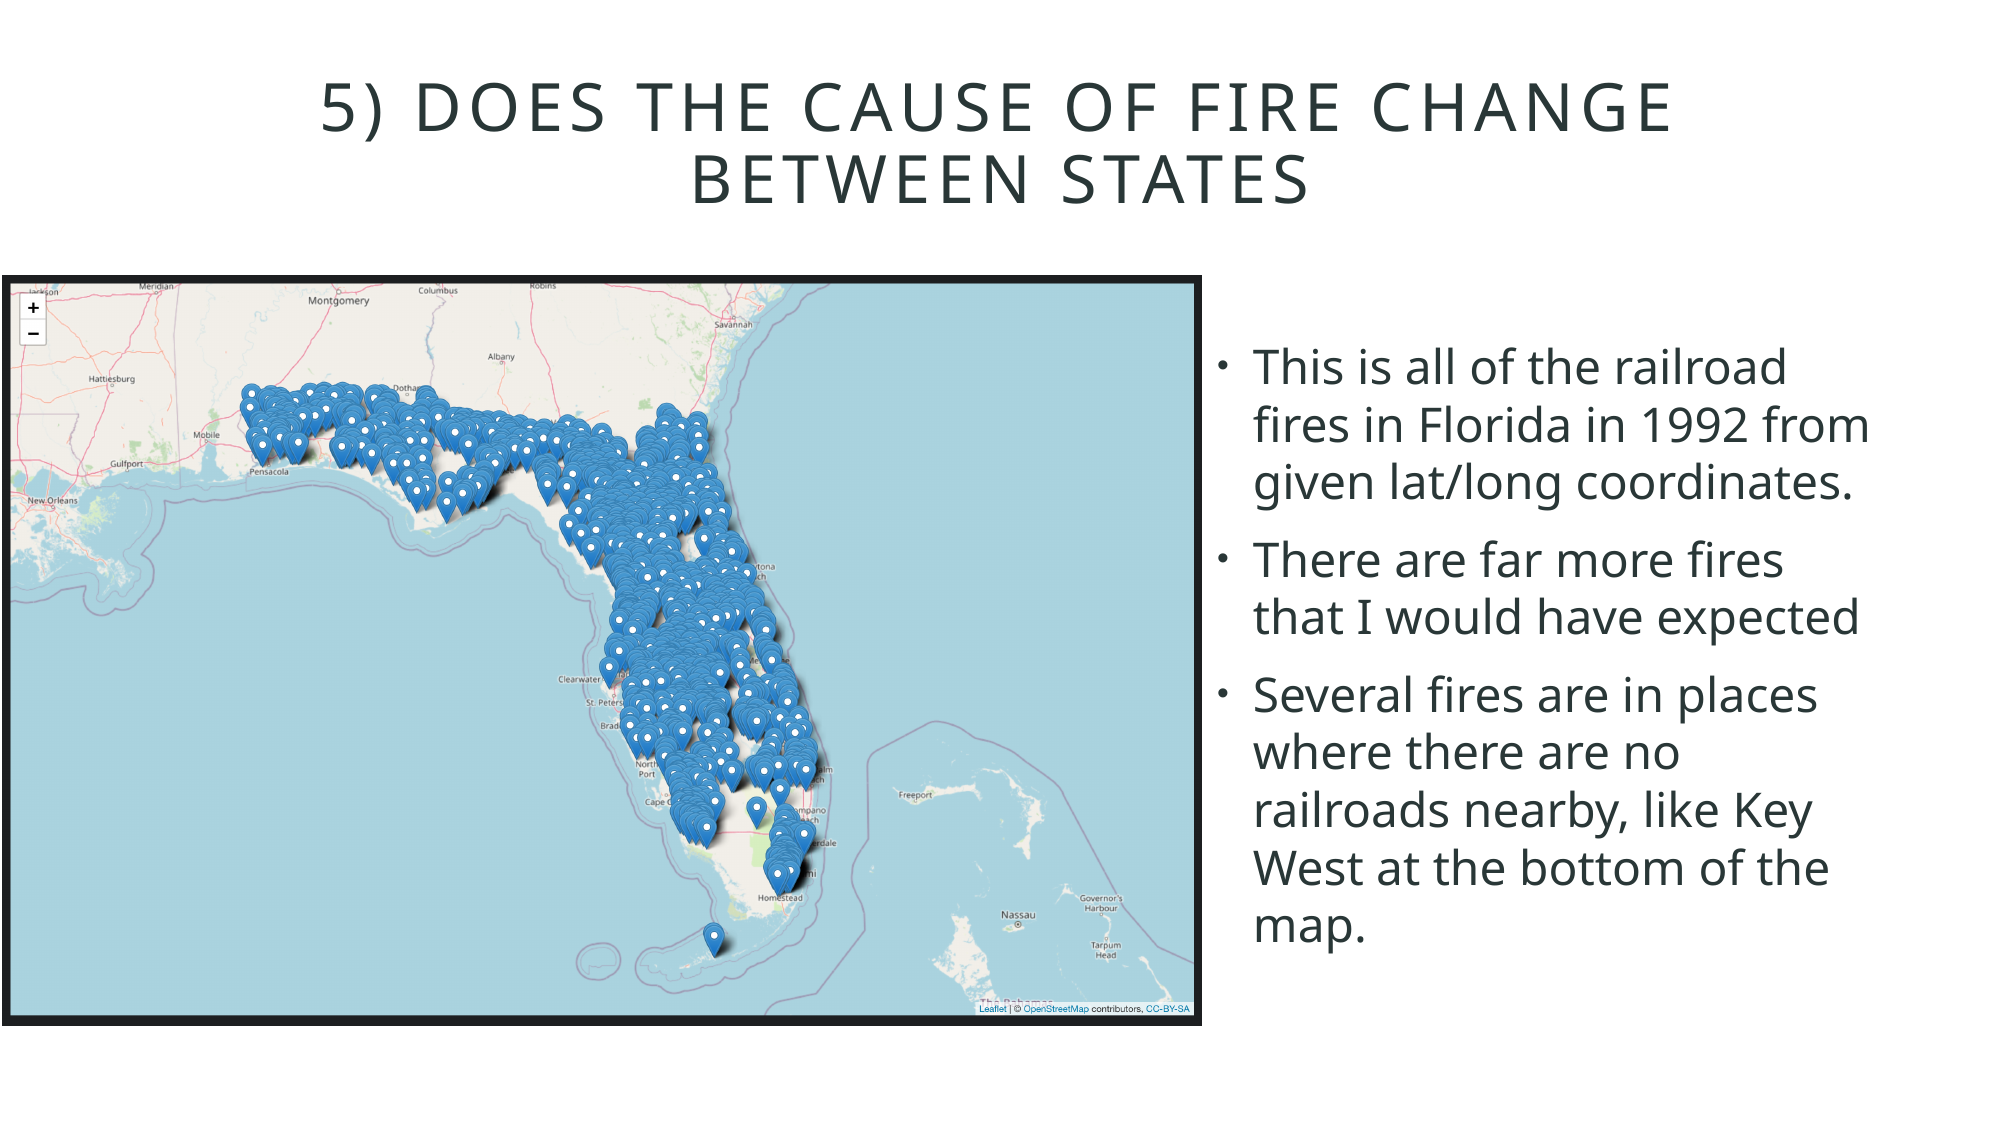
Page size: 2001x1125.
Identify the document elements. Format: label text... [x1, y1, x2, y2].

picture [2, 275, 1202, 1026]
list This is all of the railroad fires in Florida in 1992 from given lat/long coordinates. There are far more fires that I would have expected Several fires are in places where there are no railroads nearby, like Key West at the bottom of the map. [1202, 328, 1890, 1058]
title 5) Does the cause of fire change between states [221, 0, 1779, 225]
